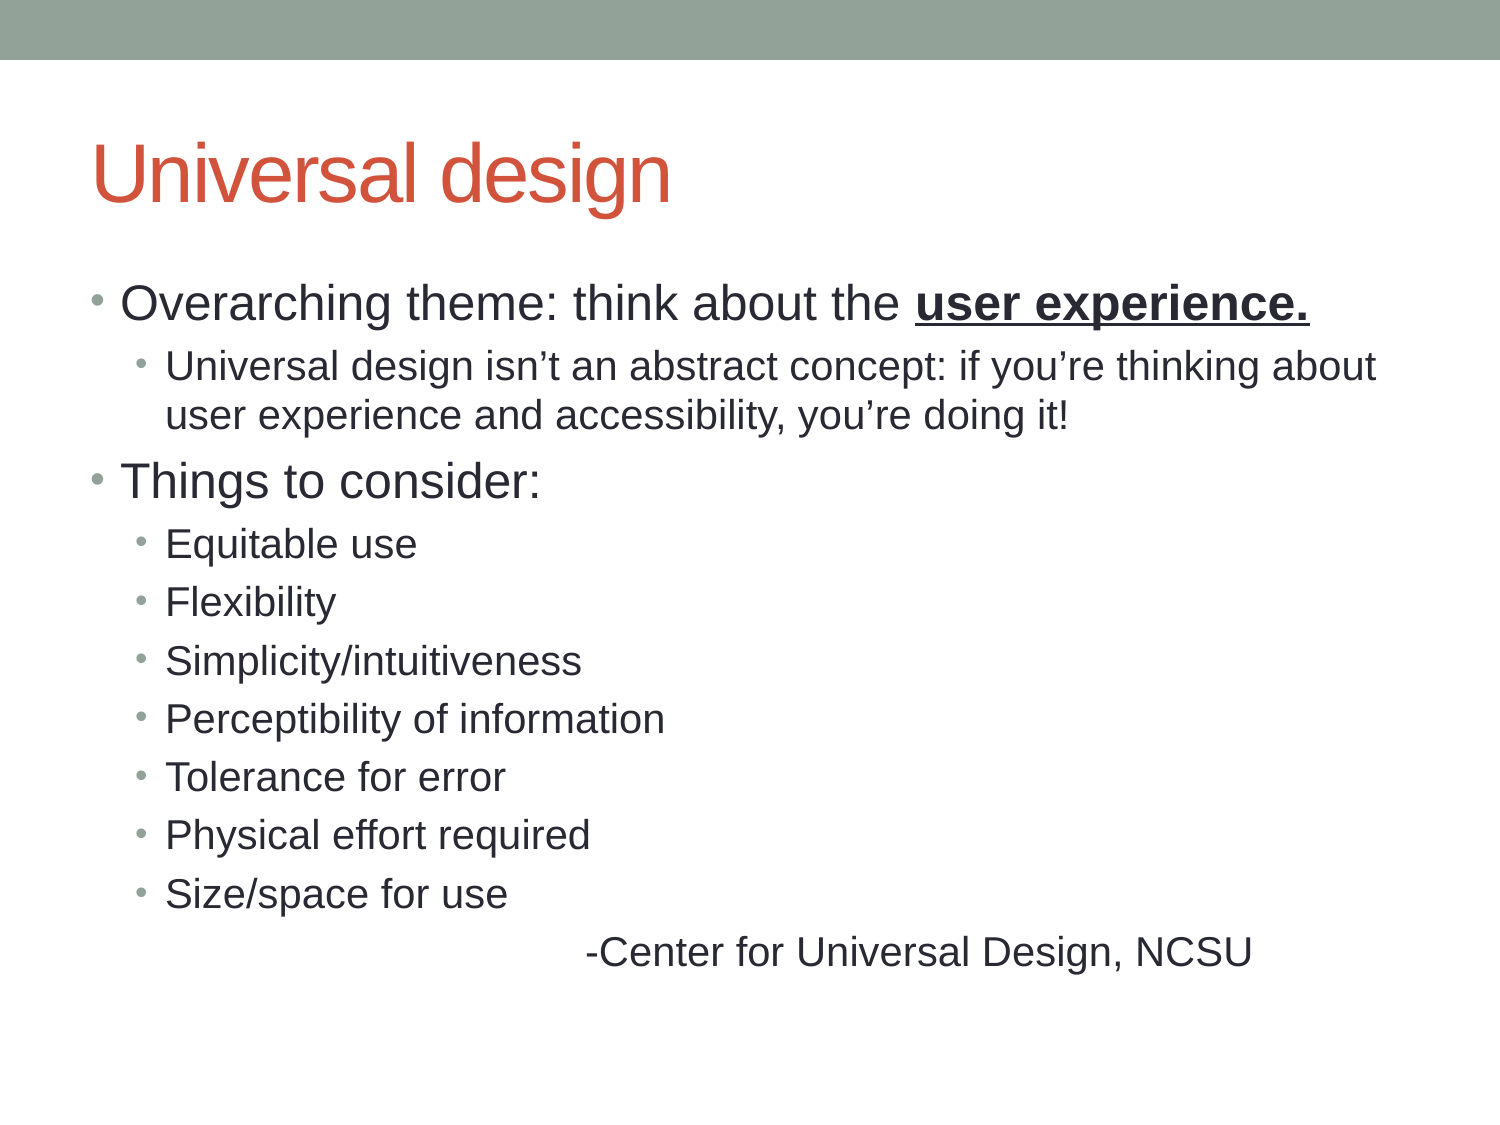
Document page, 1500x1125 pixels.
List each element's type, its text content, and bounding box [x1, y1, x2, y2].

list Overarching theme: think about the user experience. Universal design isn’t an abstract concept: if you’re thinking about user experience and accessibility, you’re doing it! Things to consider: Equitable use Flexibility Simplicity/intuitiveness Perceptibility of information Tolerance for error Physical effort required Size/space for use -Center for Universal Design, NCSU [75, 262, 1425, 1063]
title Universal design [75, 87, 1425, 250]
